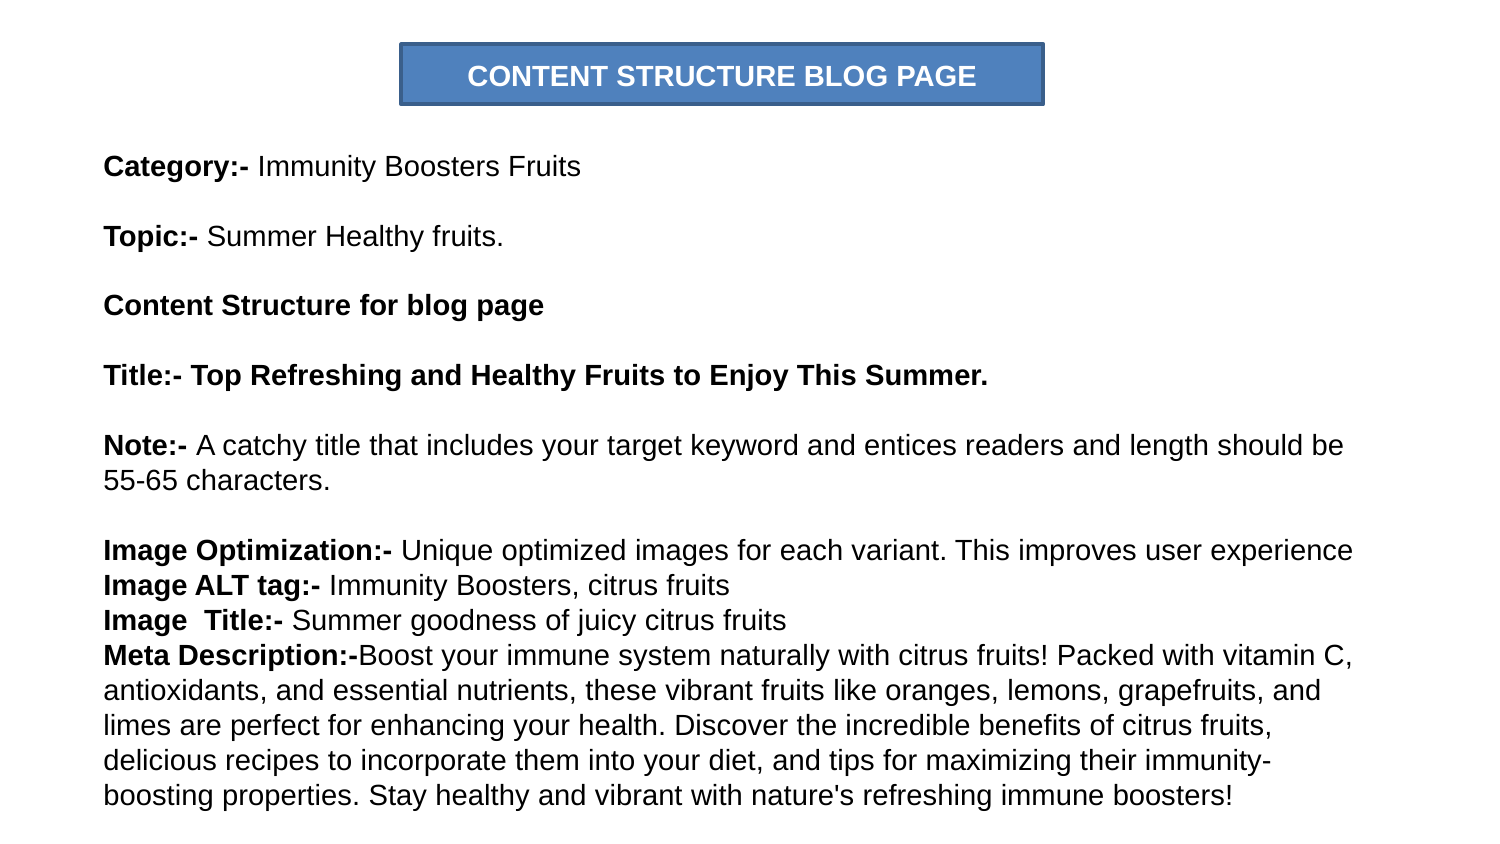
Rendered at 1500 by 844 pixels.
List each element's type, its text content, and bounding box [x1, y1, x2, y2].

text_box Category:- Immunity Boosters Fruits Topic:- Summer Healthy fruits. Content Structure for blog page Title:- Top Refreshing and Healthy Fruits to Enjoy This Summer. Note:- A catchy title that includes your target keyword and entices readers and length should be 55-65 characters. Image Optimization:- Unique optimized images for each variant. This improves user experience Image ALT tag:- Immunity Boosters, citrus fruits Image Title:- Summer goodness of juicy citrus fruits Meta Description:-Boost your immune system naturally with citrus fruits! Packed with vitamin C, antioxidants, and essential nutrients, these vibrant fruits like oranges, lemons, grapefruits, and limes are perfect for enhancing your health. Discover the incredible benefits of citrus fruits, delicious recipes to incorporate them into your diet, and tips for maximizing their immunity-boosting properties. Stay healthy and vibrant with nature's refreshing immune boosters! [88, 139, 1395, 819]
text_box CONTENT STRUCTURE BLOG PAGE [399, 42, 1045, 106]
